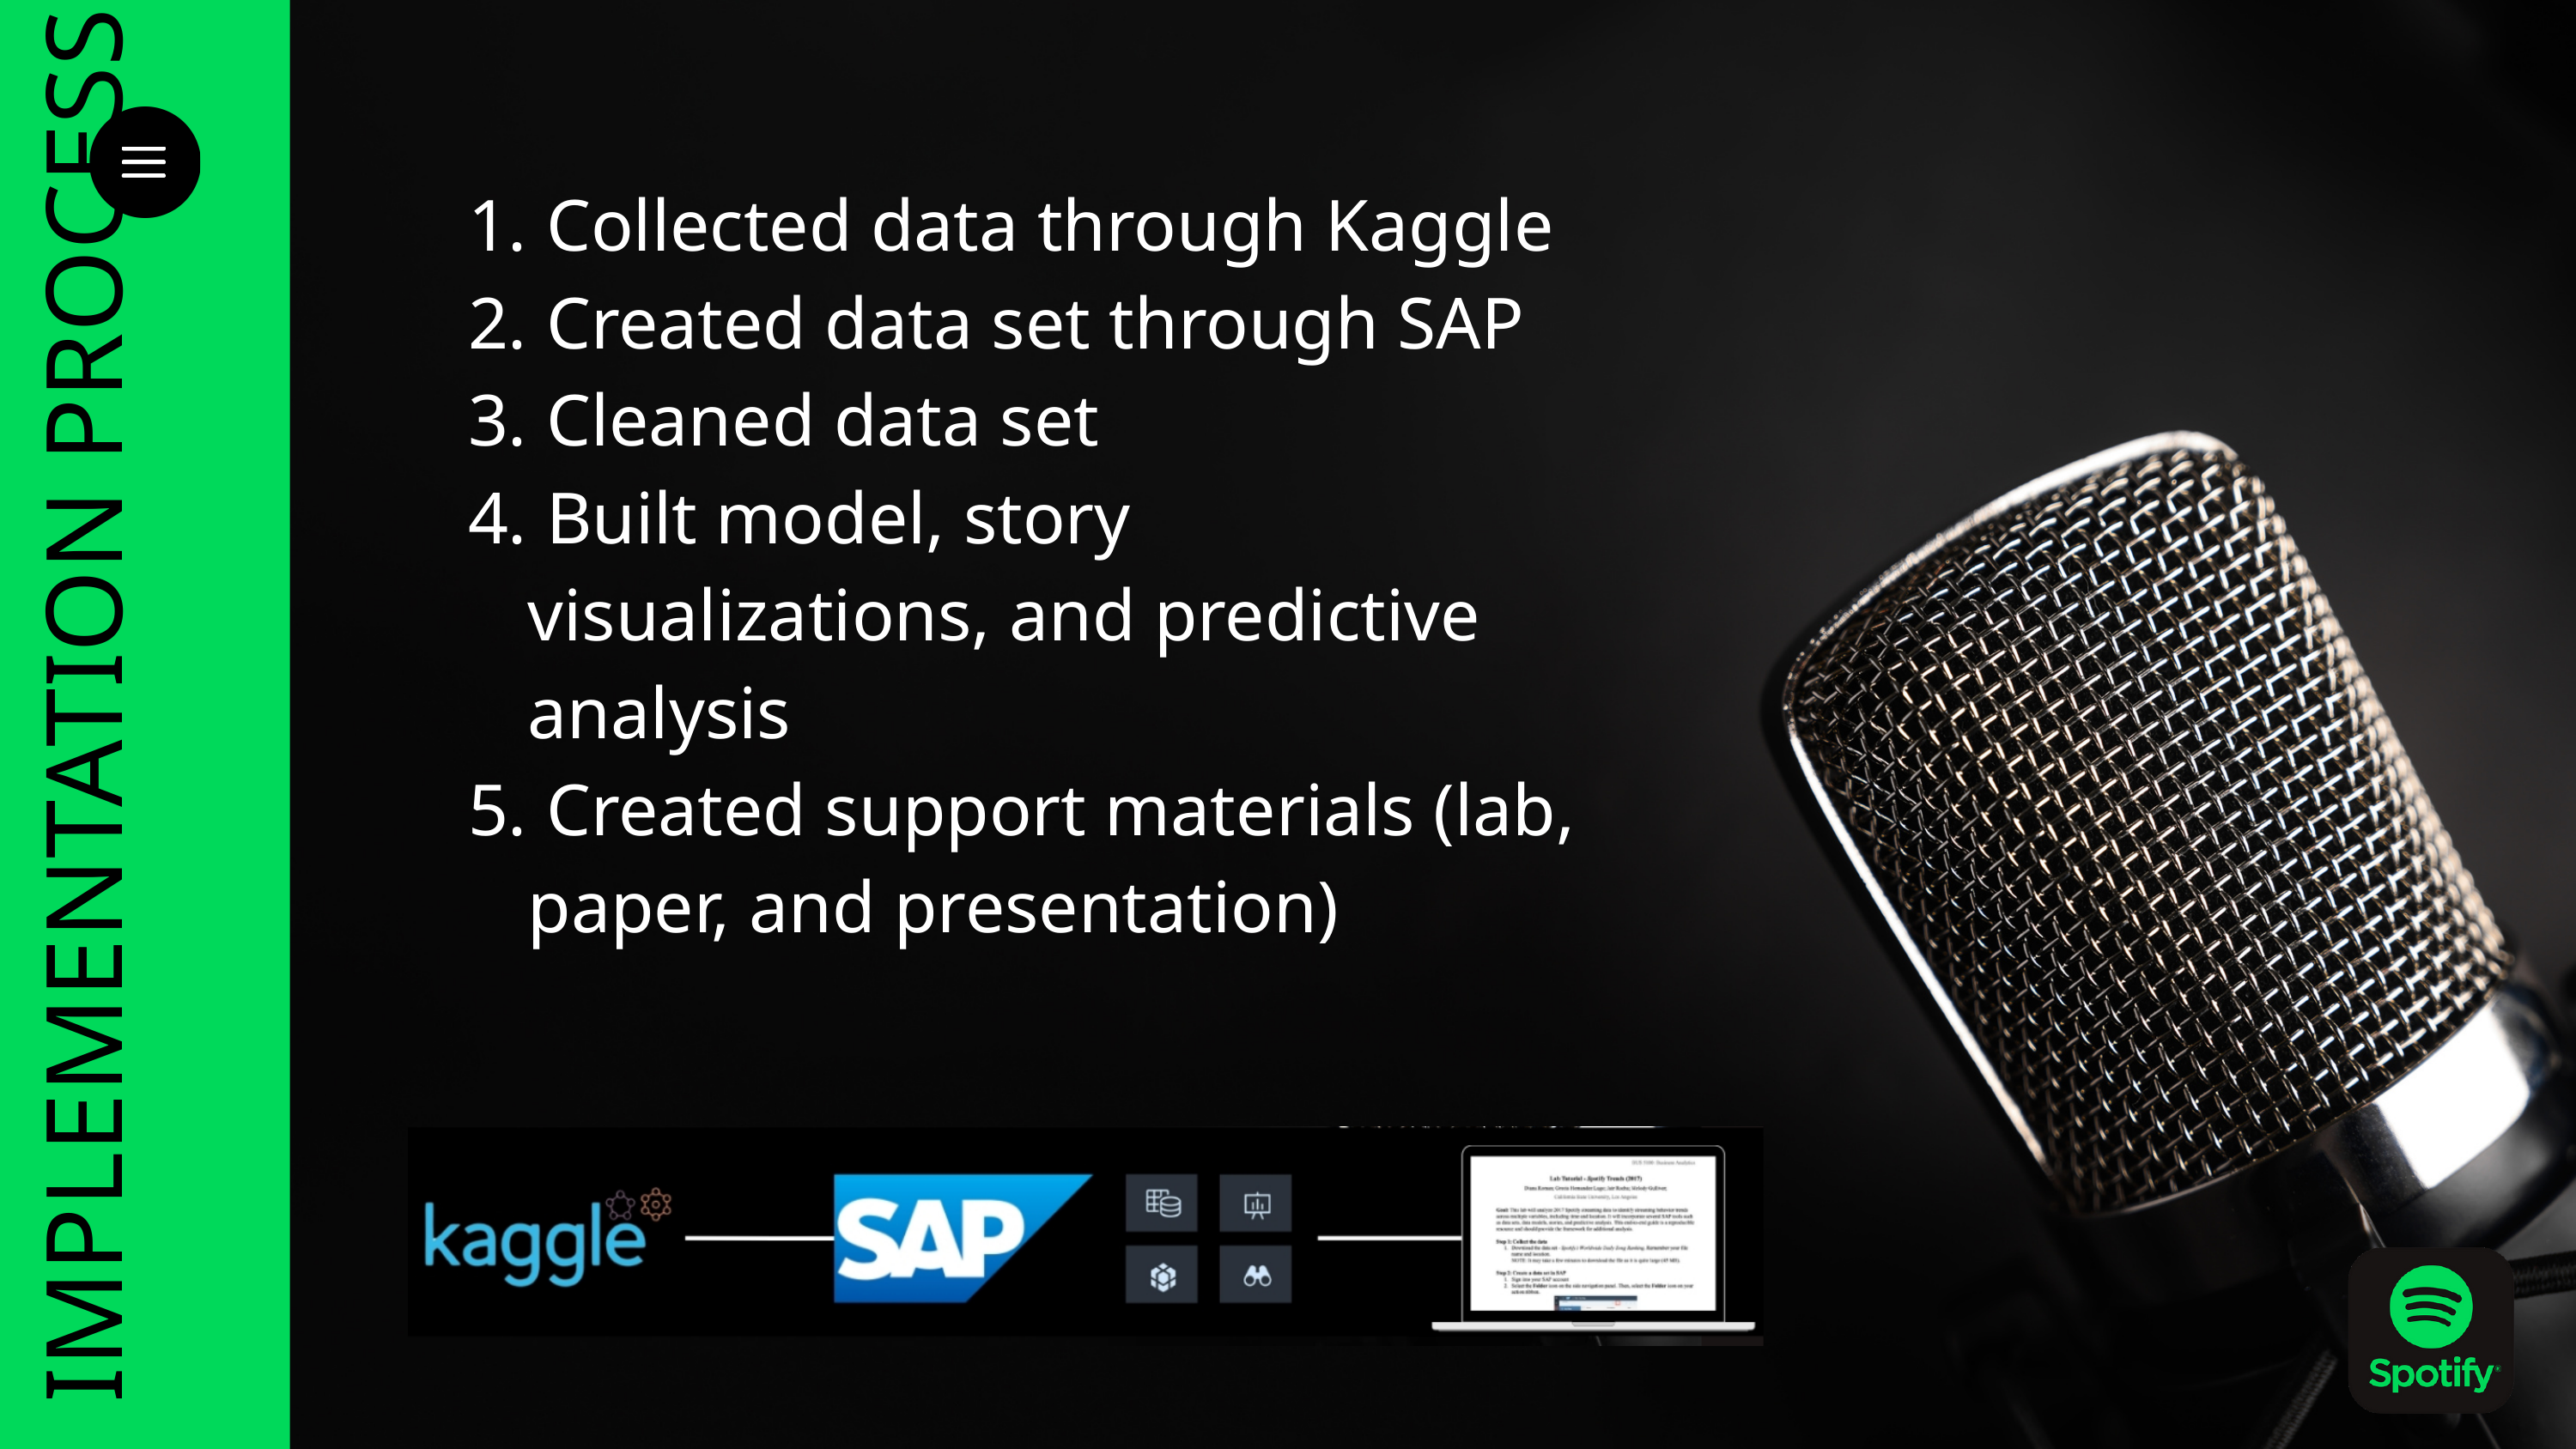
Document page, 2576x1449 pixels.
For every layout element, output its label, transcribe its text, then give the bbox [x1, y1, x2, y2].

text_box Collected data through Kaggle Created data set through SAP Cleaned data set Built model, story visualizations, and predictive analysis Created support materials (lab, paper, and presentation) [408, 167, 1609, 948]
text_box [2317, 1236, 2545, 1424]
text_box [144, 147, 166, 178]
text_box IMPLEMENTATION PROCESS [12, 879, 144, 1404]
text_box [408, 1126, 1764, 1346]
text_box IMPLEMENTATION PROCESS [12, 0, 144, 579]
text_box [144, 106, 201, 218]
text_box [0, 579, 870, 870]
text_box [289, 0, 2576, 1449]
